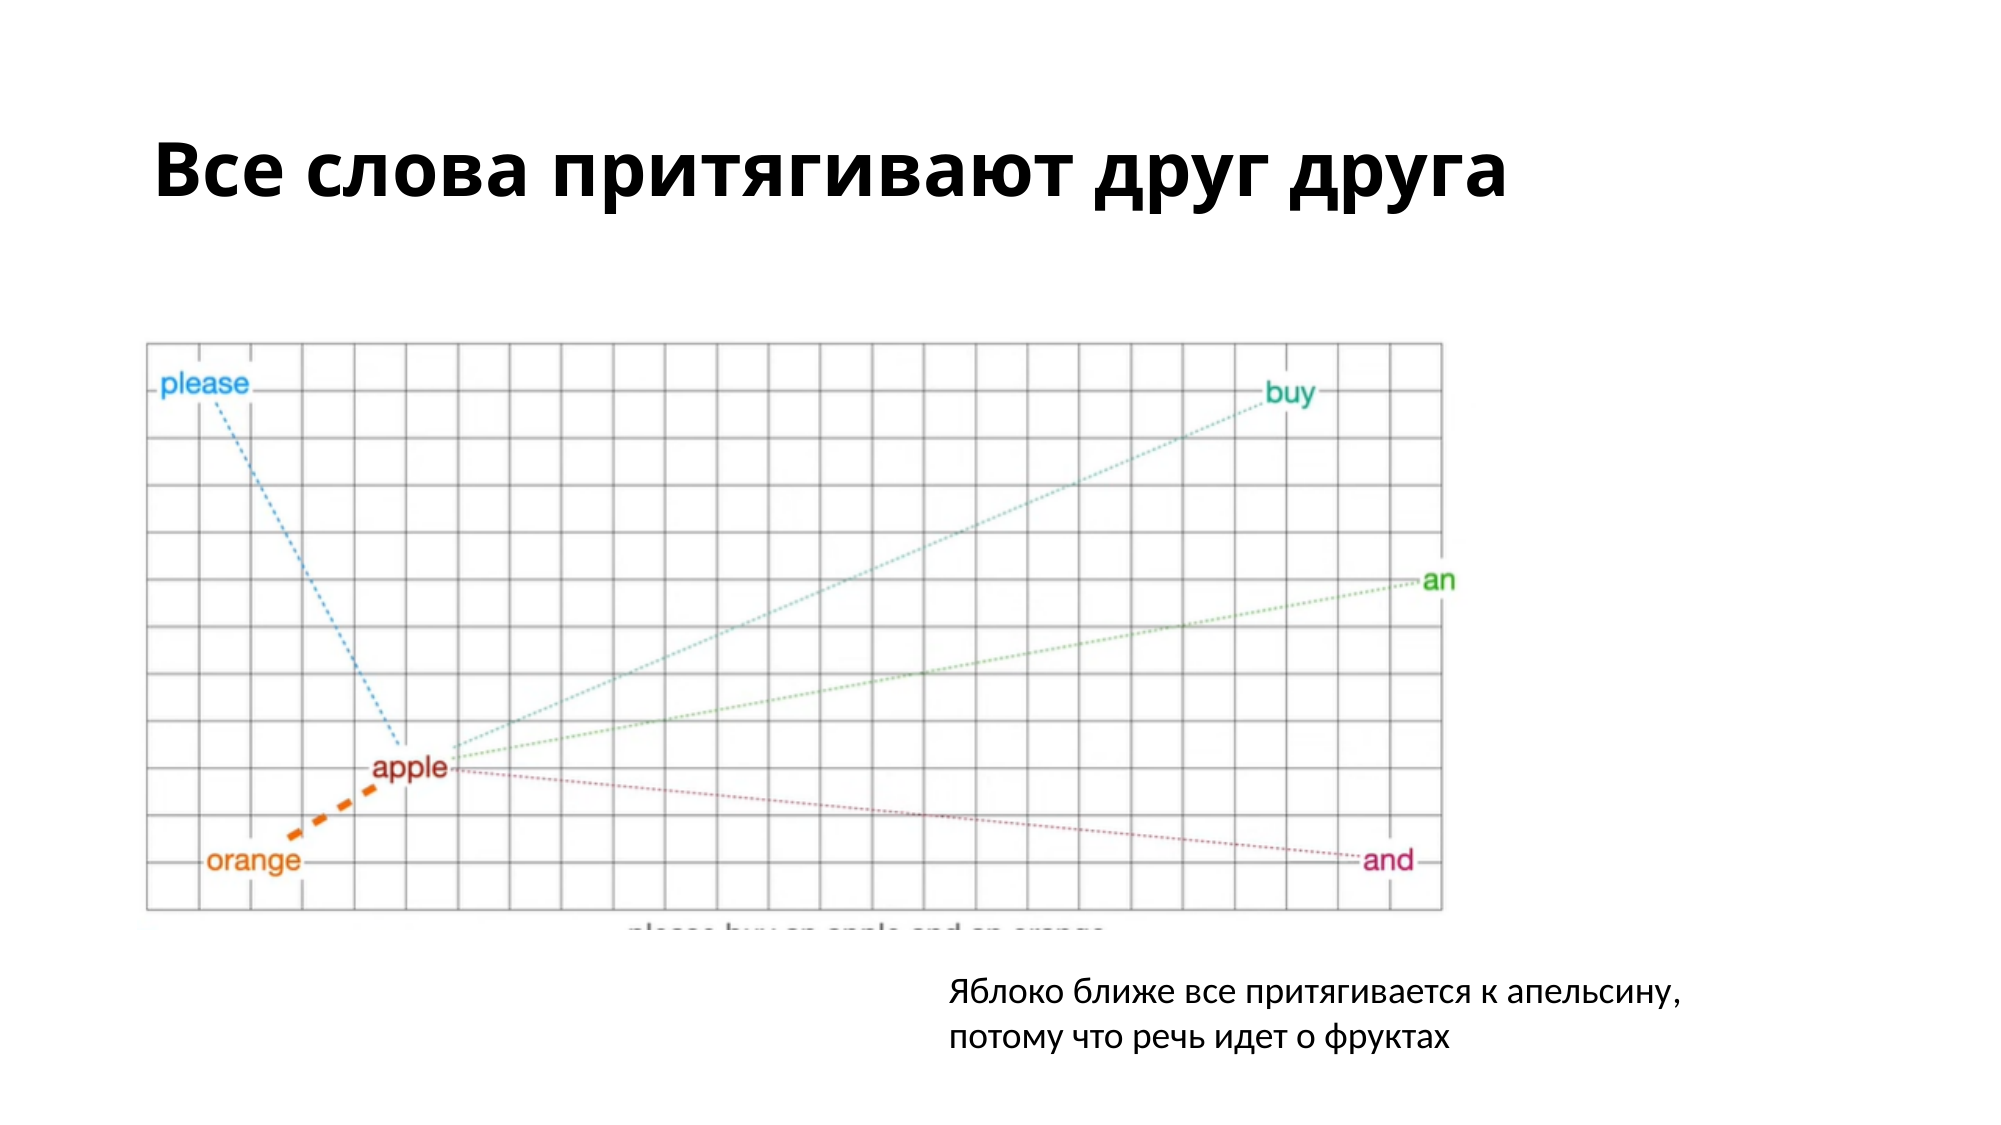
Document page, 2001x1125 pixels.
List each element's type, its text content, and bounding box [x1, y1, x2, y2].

text_box Яблоко ближе все притягивается к апельсину, потому что речь идет о фруктах [934, 958, 1769, 1064]
picture [137, 337, 1486, 930]
title Все слова притягивают друг друга [137, 59, 1863, 278]
